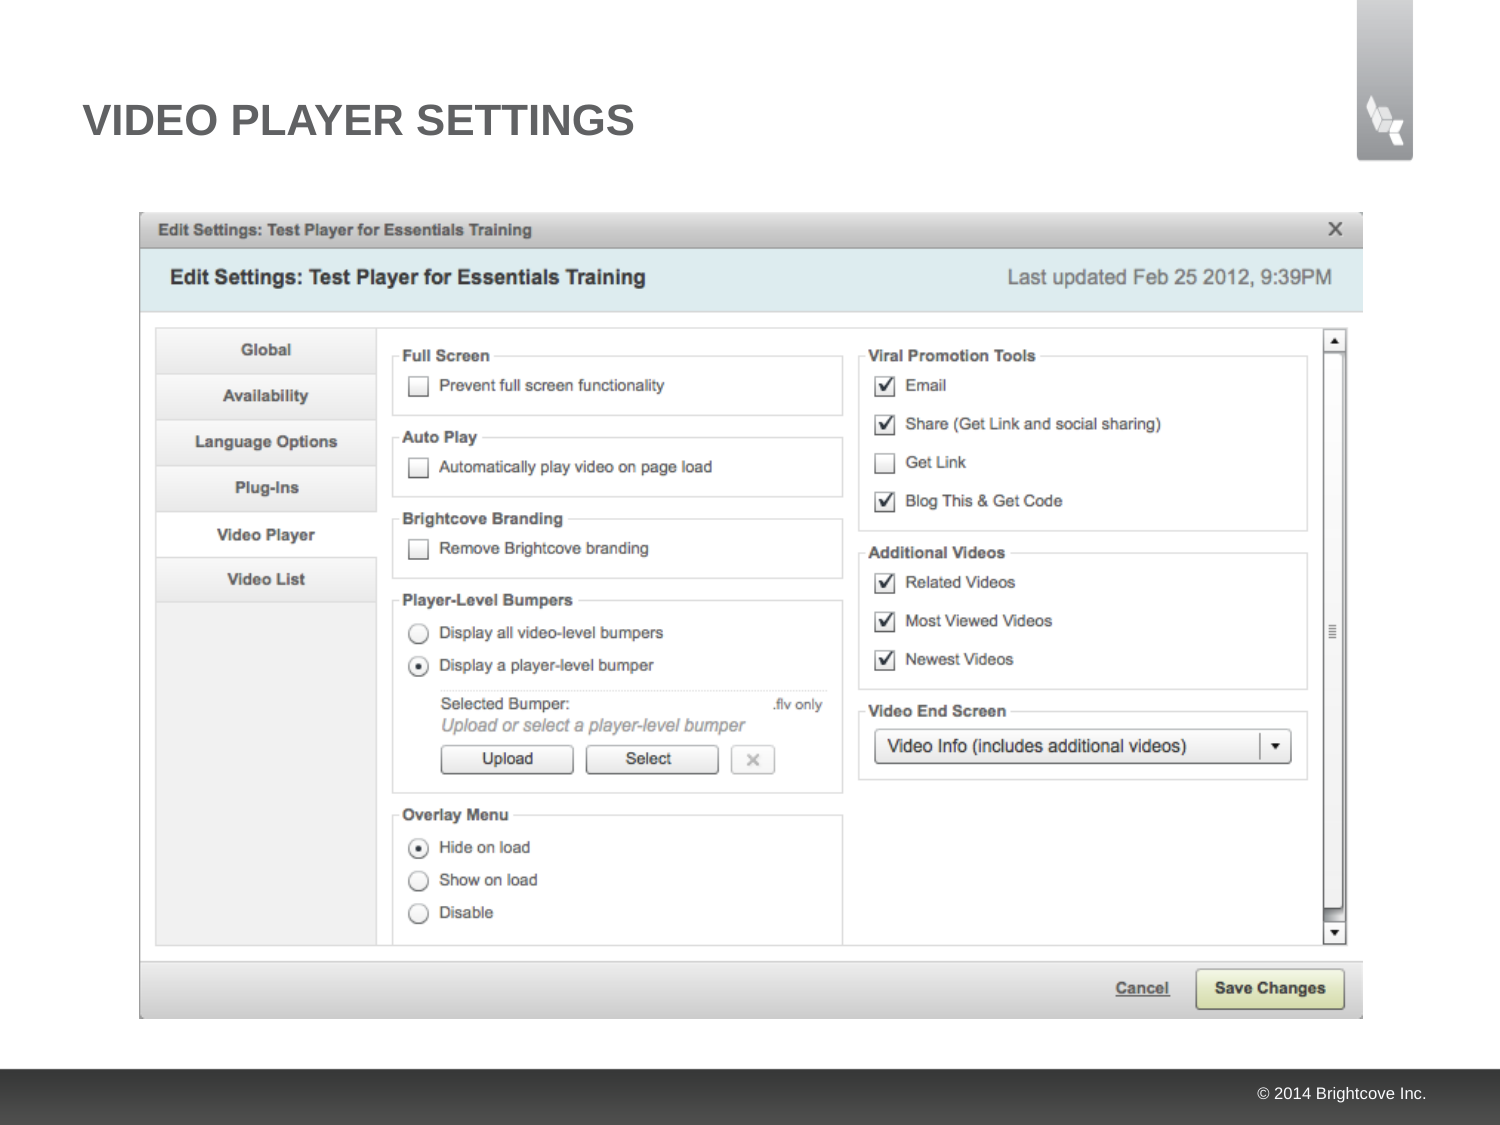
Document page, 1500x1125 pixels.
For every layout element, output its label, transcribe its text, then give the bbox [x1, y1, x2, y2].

picture [0, 0, 1500, 1125]
title Video Player Settings [66, 34, 1322, 203]
